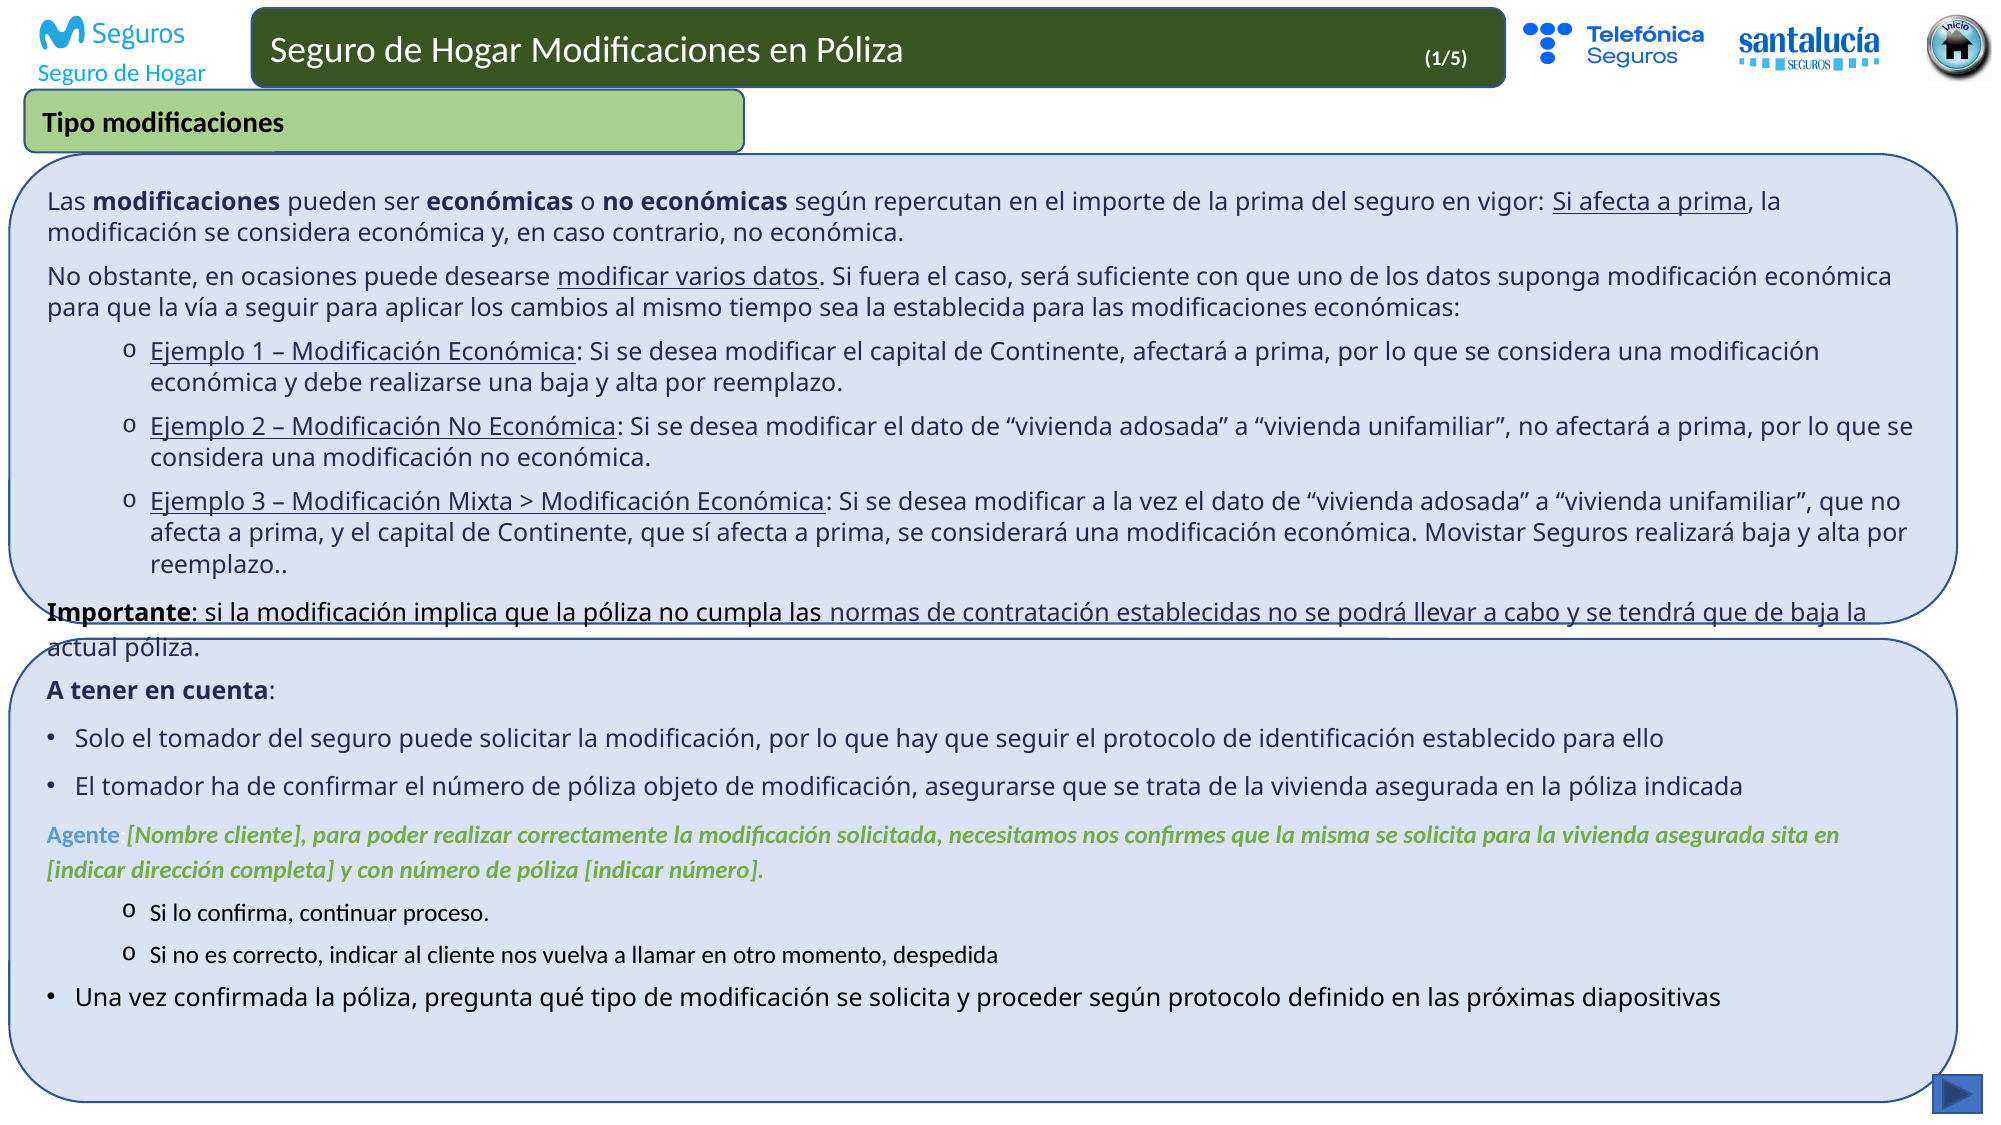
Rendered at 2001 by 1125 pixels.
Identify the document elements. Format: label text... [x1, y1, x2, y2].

picture [1509, 10, 1717, 78]
text_box Las modificaciones pueden ser económicas o no económicas según repercutan en el importe de la prima del seguro en vigor: Si afecta a prima, la modificación se considera económica y, en caso contrario, no económica. No obstante, en ocasiones puede desearse modificar varios datos. Si fuera el caso, será suficiente con que uno de los datos suponga modificación económica para que la vía a seguir para aplicar los cambios al mismo tiempo sea la establecida para las modificaciones económicas: Ejemplo 1 – Modificación Económica: Si se desea modificar el capital de Continente, afectará a prima, por lo que se considera una modificación económica y debe realizarse una baja y alta por reemplazo. Ejemplo 2 – Modificación No Económica: Si se desea modificar el dato de “vivienda adosada” a “vivienda unifamiliar”, no afectará a prima, por lo que se considera una modificación no económica. Ejemplo 3 – Modificación Mixta > Modificación Económica: Si se desea modificar a la vez el dato de “vivienda adosada” a “vivienda unifamiliar”, que no afecta a prima, y el capital de Continente, que sí afecta a prima, se considerará una modificación económica. Movistar Seguros realizará baja y alta por reemplazo.. Importante: si la modificación implica que la póliza no cumpla las normas de contratación establecidas no se podrá llevar a cabo y se tendrá que de baja la actual póliza. [8, 153, 1959, 625]
text_box Seguro de Hogar Modificaciones en Póliza [250, 7, 1507, 89]
picture [1738, 22, 1880, 75]
text_box (1/5) [1409, 37, 1483, 78]
picture [1927, 14, 1992, 82]
text_box A tener en cuenta: Solo el tomador del seguro puede solicitar la modificación, por lo que hay que seguir el protocolo de identificación establecido para ello El tomador ha de confirmar el número de póliza objeto de modificación, asegurarse que se trata de la vivienda asegurada en la póliza indicada Agente:[Nombre cliente], para poder realizar correctamente la modificación solicitada, necesitamos nos confirmes que la misma se solicita para la vivienda asegurada sita en [indicar dirección completa] y con número de póliza [indicar número]. Si lo confirma, continuar proceso. Si no es correcto, indicar al cliente nos vuelva a llamar en otro momento, despedida Una vez confirmada la póliza, pregunta qué tipo de modificación se solicita y proceder según protocolo definido en las próximas diapositivas [8, 637, 1959, 1104]
text_box Tipo modificaciones [23, 88, 746, 154]
text_box [1932, 1074, 1983, 1114]
text_box Seguro de Hogar [23, 46, 222, 94]
picture [22, 0, 196, 63]
